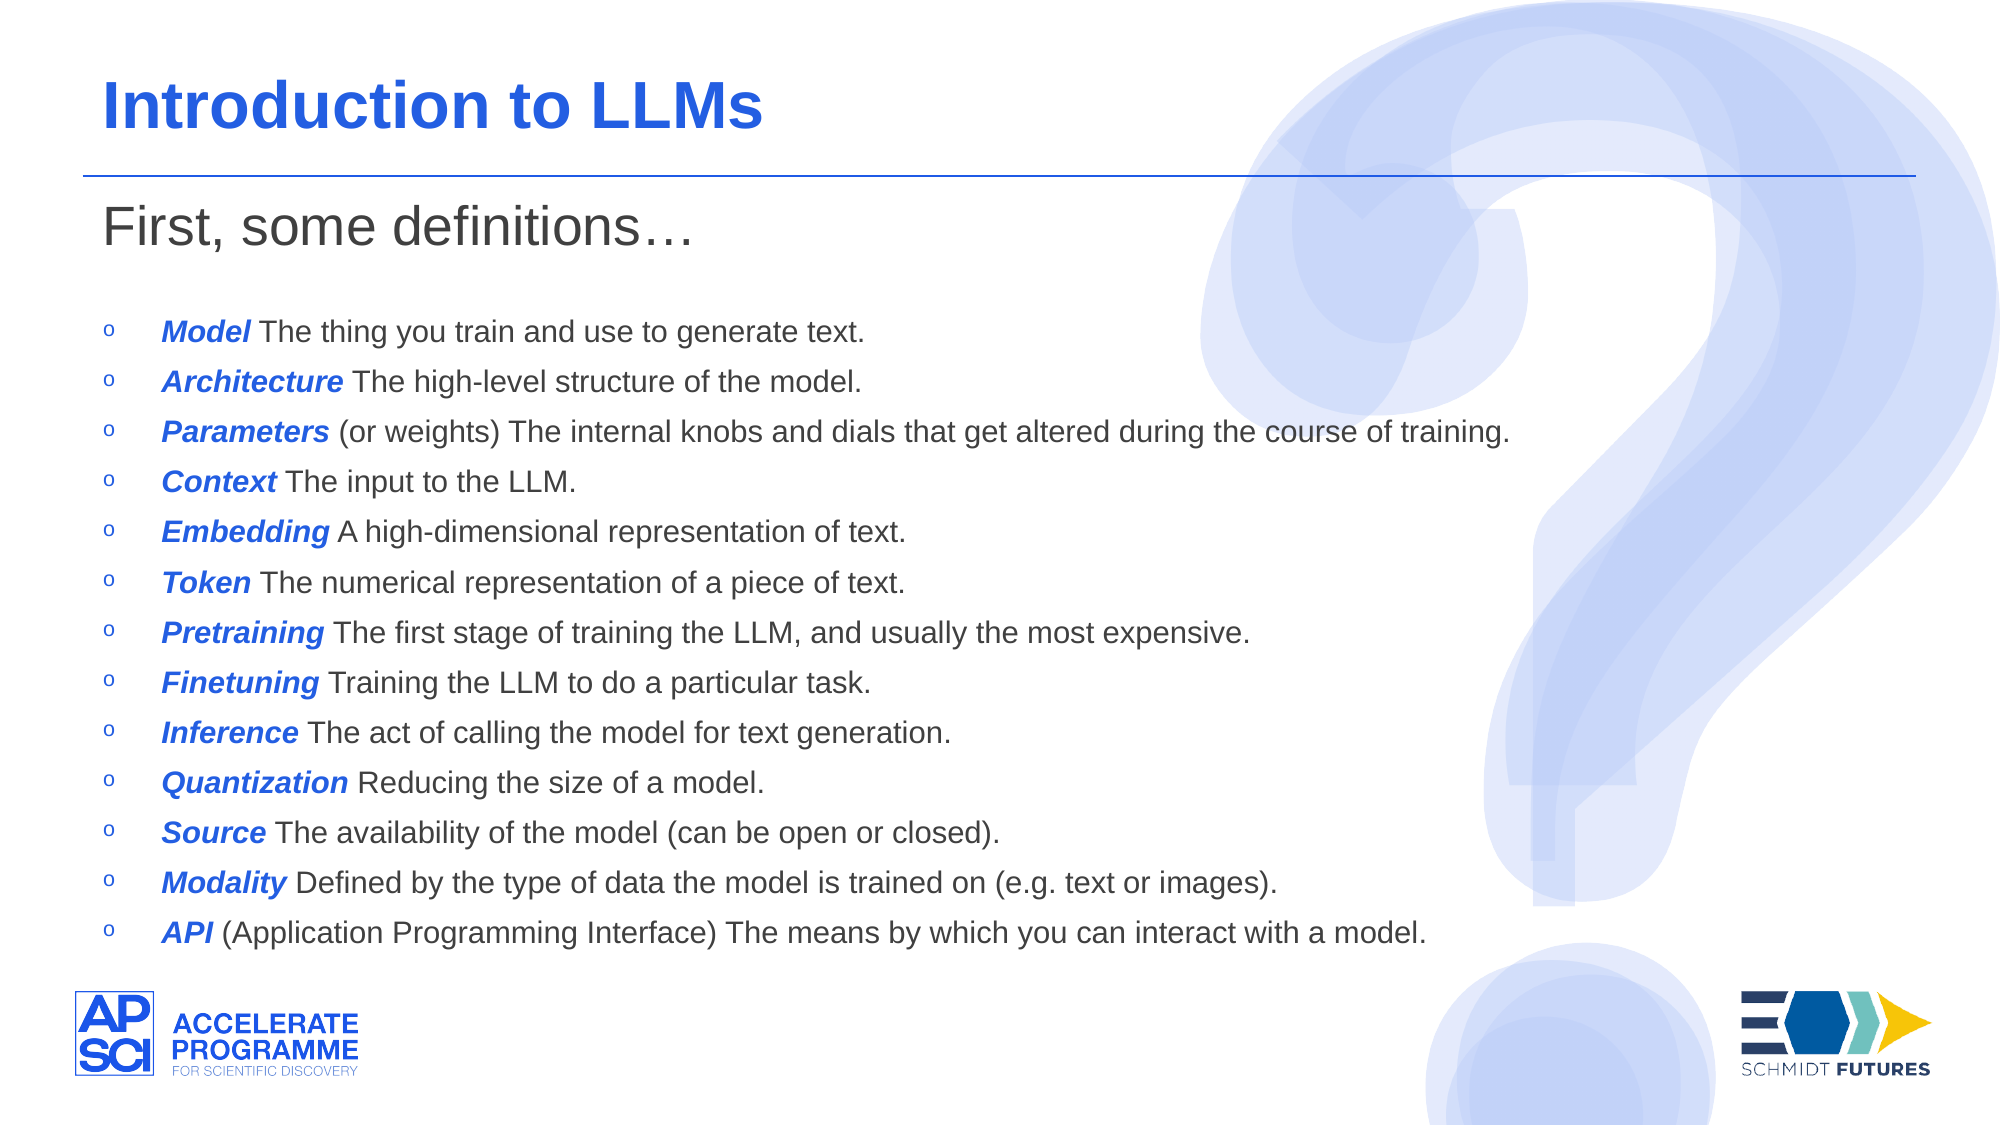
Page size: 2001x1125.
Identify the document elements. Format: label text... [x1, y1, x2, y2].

list Introduction to LLMs [82, 61, 1916, 166]
list First, some definitions… [82, 187, 1916, 287]
picture [75, 991, 358, 1076]
list Model The thing you train and use to generate text. Architecture The high-level structure of the model. Parameters (or weights) The internal knobs and dials that get altered during the course of training. Context The input to the LLM. Embedding A high-dimensional representation of text. Token The numerical representation of a piece of text. Pretraining The first stage of training the LLM, and usually the most expensive. Finetuning Training the LLM to do a particular task. Inference The act of calling the model for text generation. Quantization Reducing the size of a model. Source The availability of the model (can be open or closed). Modality Defined by the type of data the model is trained on (e.g. text or images). API (Application Programming Interface) The means by which you can interact with a model. [82, 306, 1916, 962]
picture [1741, 991, 1933, 1076]
